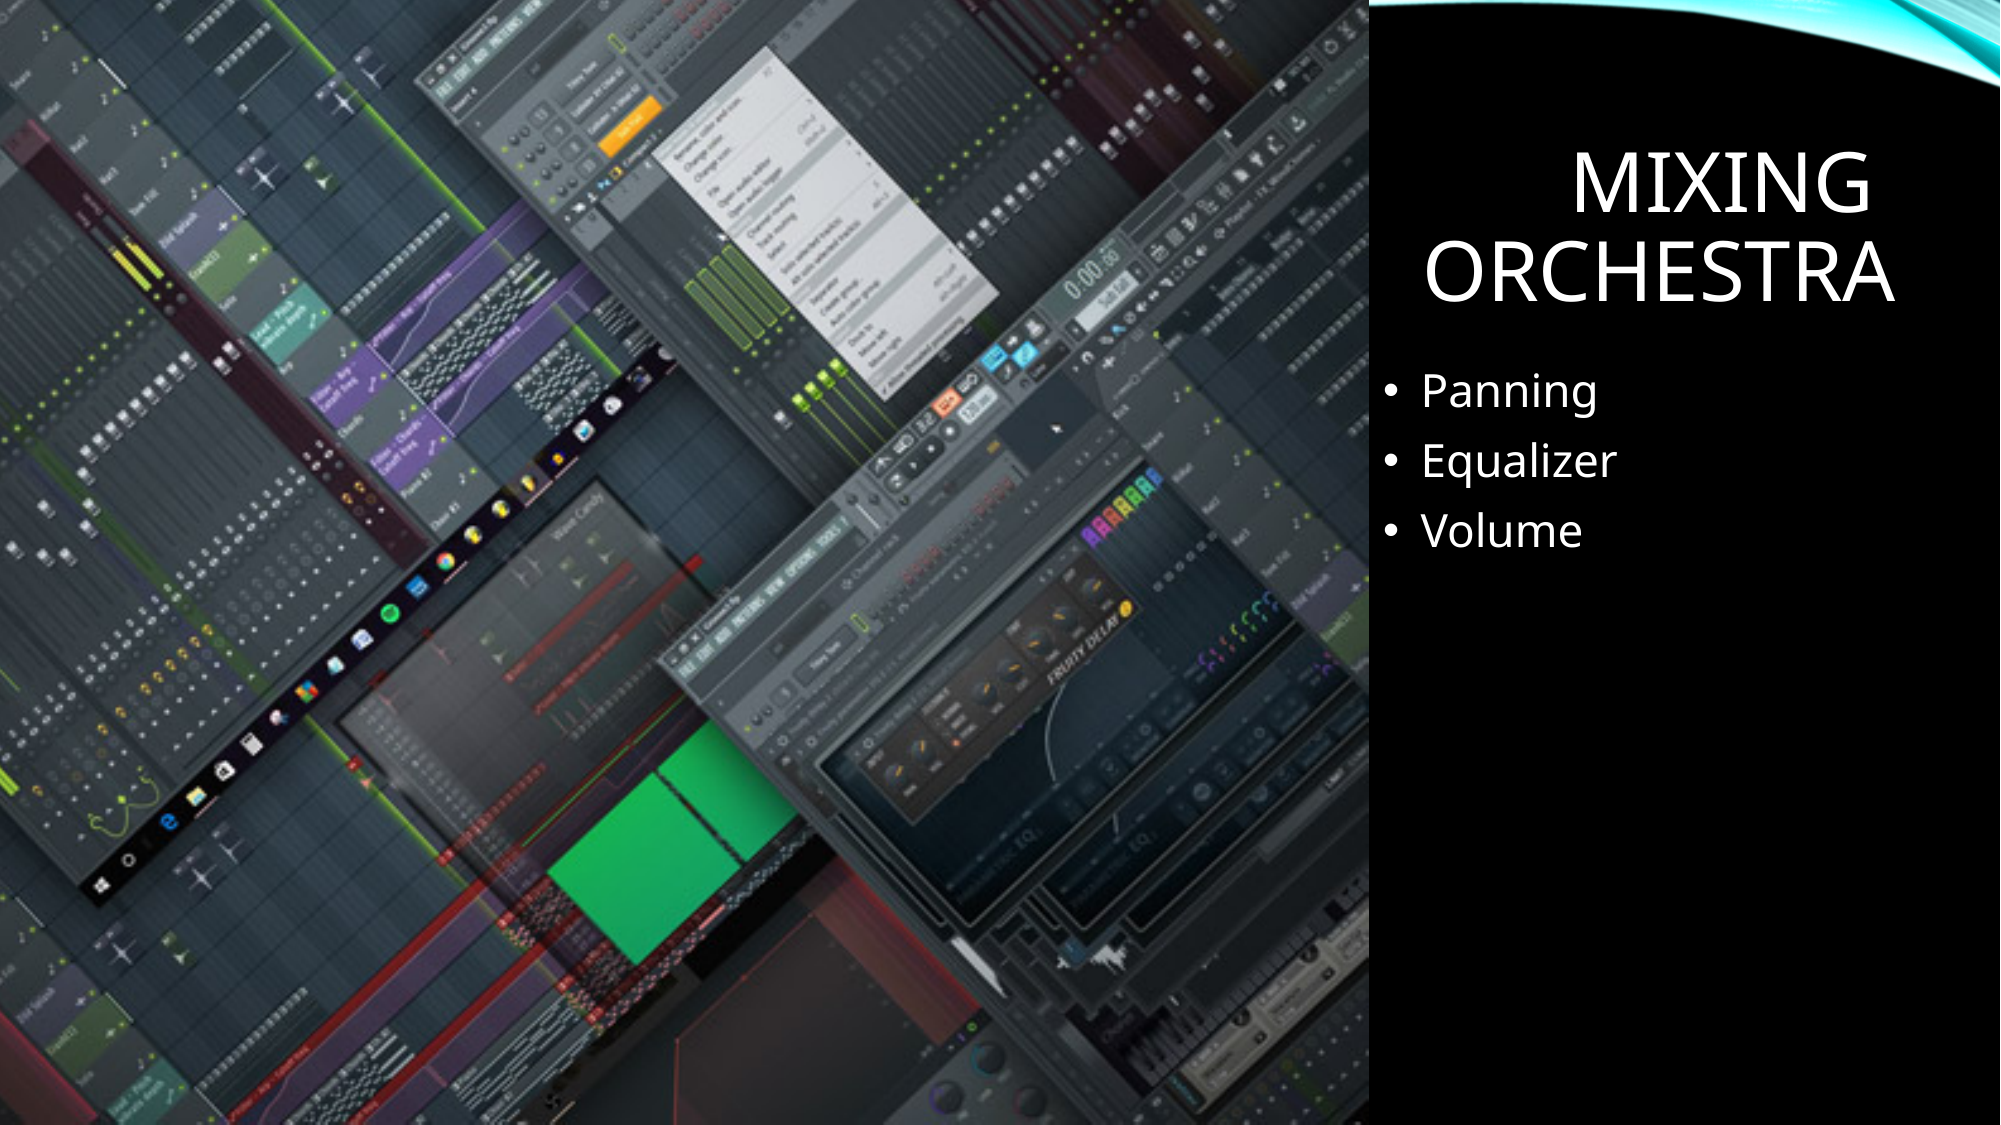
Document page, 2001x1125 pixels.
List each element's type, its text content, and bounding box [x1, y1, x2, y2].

picture [0, 0, 2000, 1125]
list Panning Equalizer Volume [1369, 360, 1888, 1021]
title Mixing Orchestra [1369, 124, 1912, 337]
